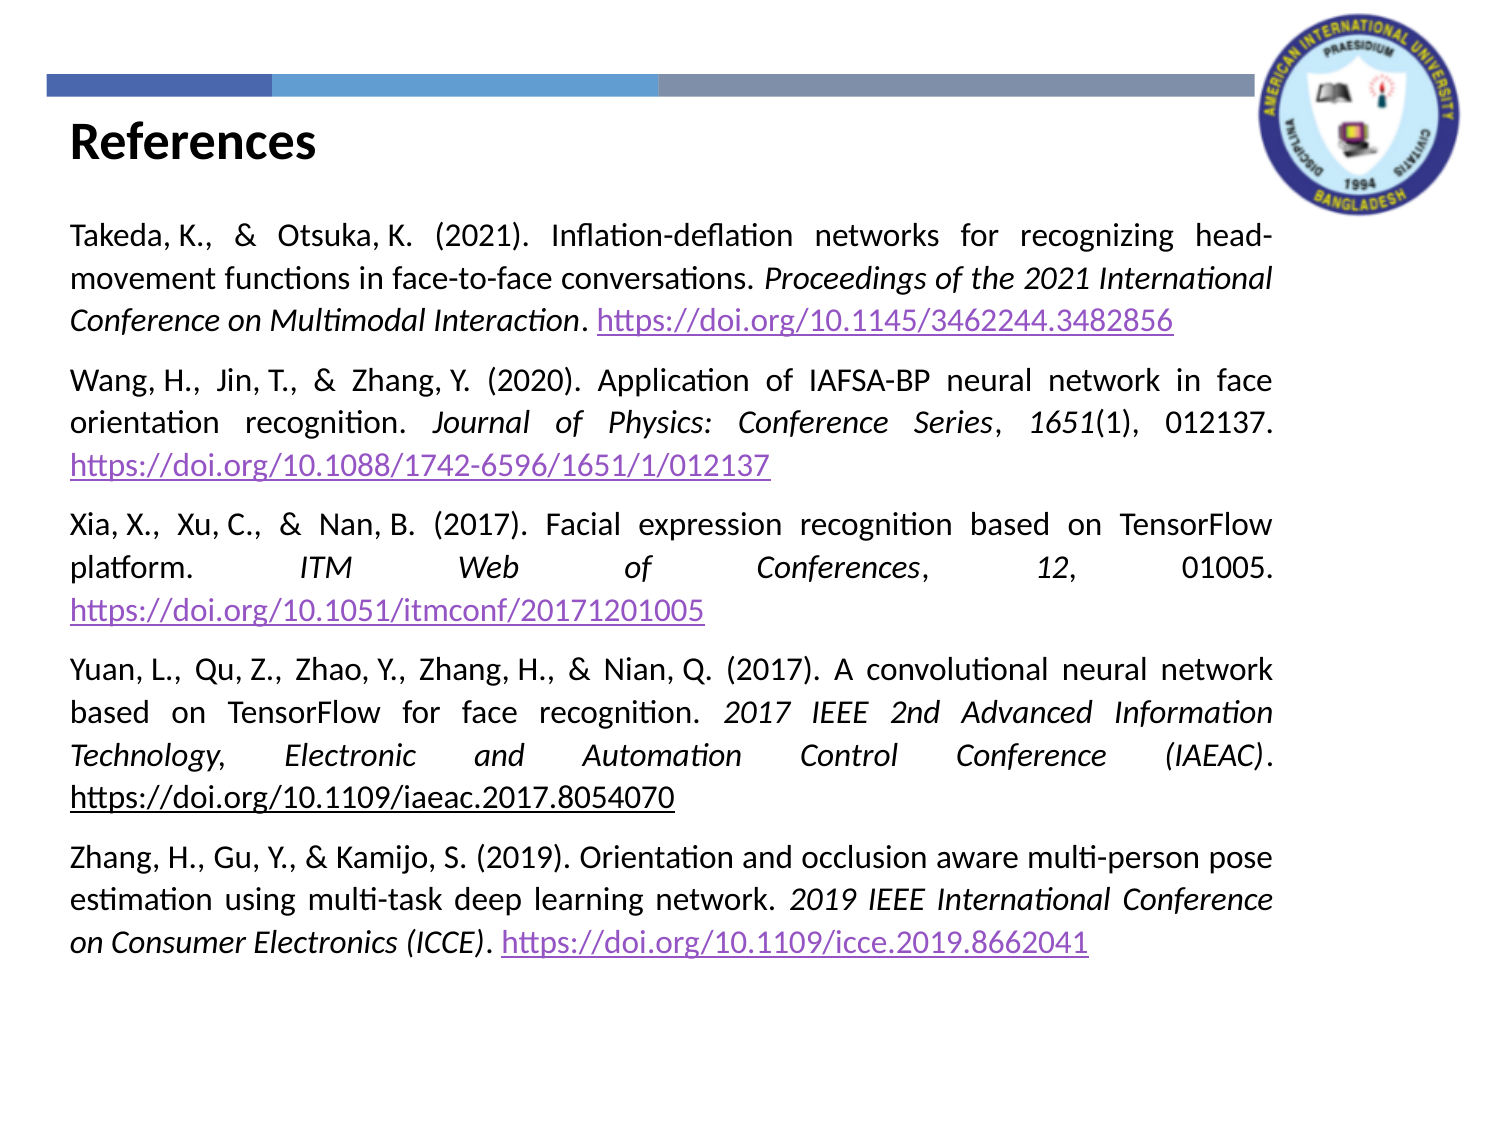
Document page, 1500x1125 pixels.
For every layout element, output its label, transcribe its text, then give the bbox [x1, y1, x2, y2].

picture [1254, 9, 1465, 221]
text_box Takeda, K., & Otsuka, K. (2021). Inflation-deflation networks for recognizing head-movement functions in face-to-face conversations. Proceedings of the 2021 International Conference on Multimodal Interaction. https://doi.org/10.1145/3462244.3482856 Wang, H., Jin, T., & Zhang, Y. (2020). Application of IAFSA-BP neural network in face orientation recognition. Journal of Physics: Conference Series, 1651(1), 012137. https://doi.org/10.1088/1742-6596/1651/1/012137 Xia, X., Xu, C., & Nan, B. (2017). Facial expression recognition based on TensorFlow platform. ITM Web of Conferences, 12, 01005. https://doi.org/10.1051/itmconf/20171201005 Yuan, L., Qu, Z., Zhao, Y., Zhang, H., & Nian, Q. (2017). A convolutional neural network based on TensorFlow for face recognition. 2017 IEEE 2nd Advanced Information Technology, Electronic and Automation Control Conference (IAEAC). https://doi.org/10.1109/iaeac.2017.8054070 Zhang, H., Gu, Y., & Kamijo, S. (2019). Orientation and occlusion aware multi-person pose estimation using multi-task deep learning network. 2019 IEEE International Conference on Consumer Electronics (ICCE). https://doi.org/10.1109/icce.2019.8662041 [54, 202, 1289, 1033]
text_box References [54, 97, 586, 179]
